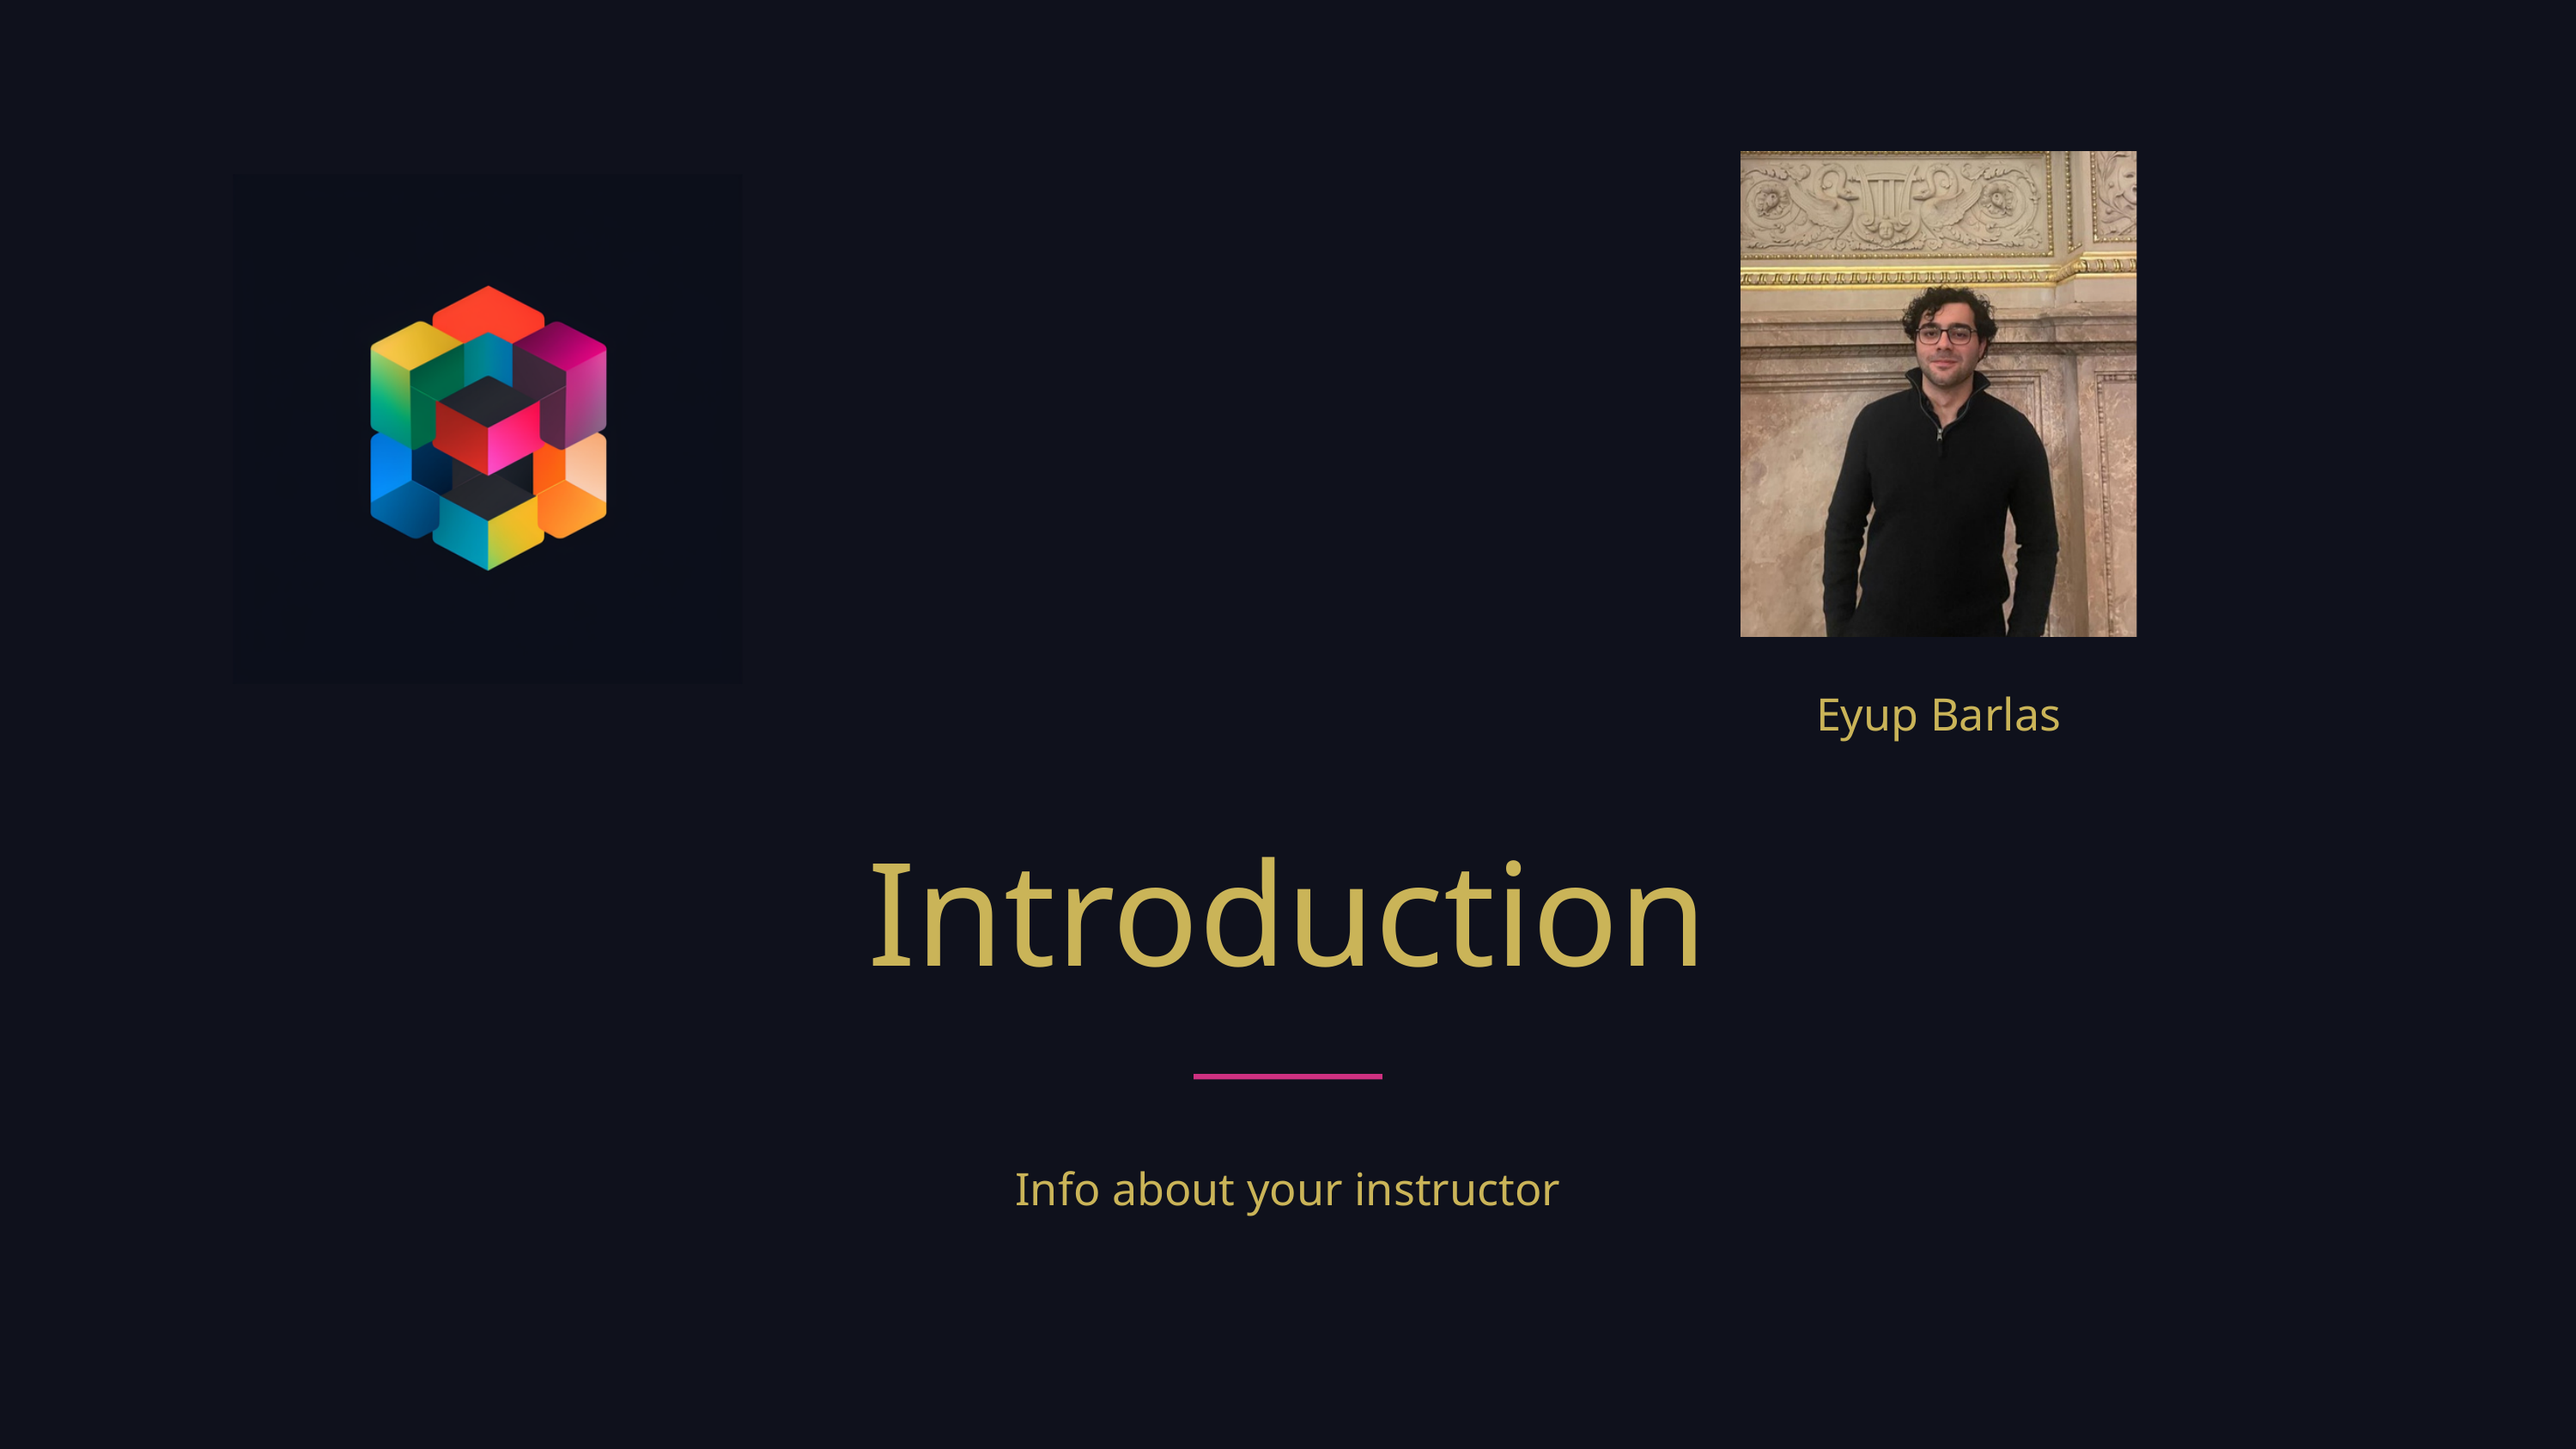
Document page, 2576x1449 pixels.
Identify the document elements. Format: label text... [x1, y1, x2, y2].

text_box [233, 174, 743, 684]
text_box Introduction [637, 822, 1939, 995]
text_box Info about your instructor [637, 1151, 1939, 1215]
text_box Eyup Barlas [1741, 676, 2137, 740]
text_box [1741, 151, 2137, 637]
